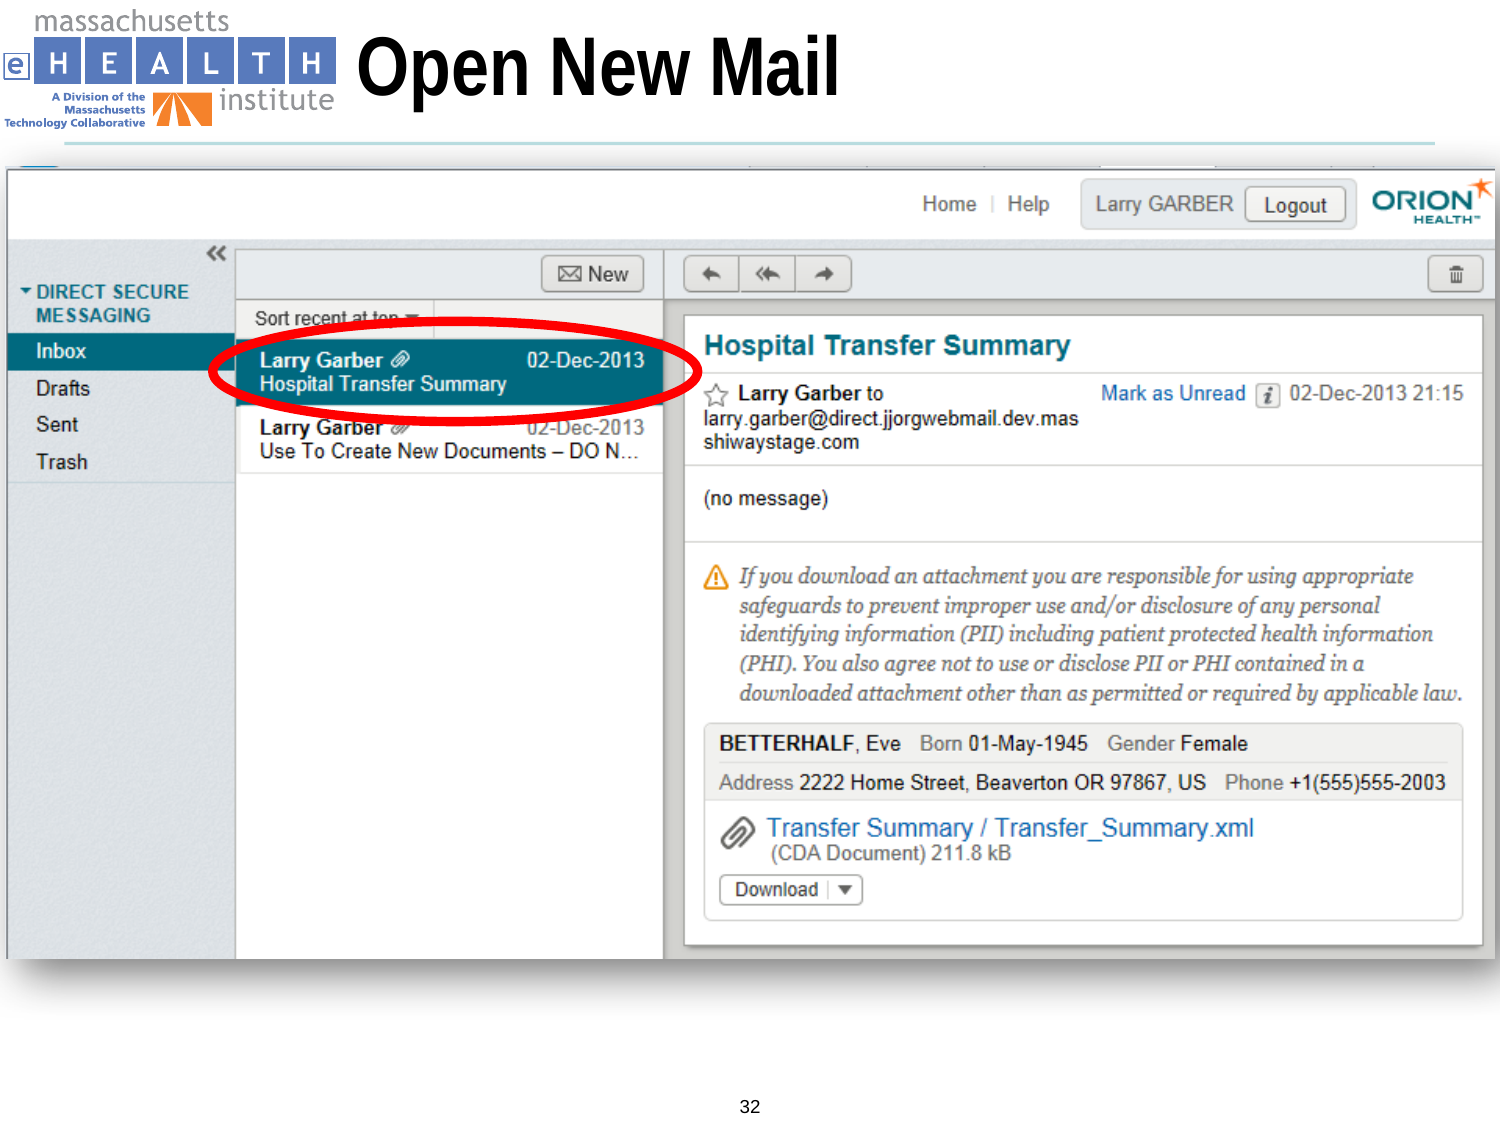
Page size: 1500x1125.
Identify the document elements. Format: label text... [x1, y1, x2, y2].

picture [5, 166, 1495, 959]
slide_number 32 [712, 1087, 788, 1113]
title Open New Mail [341, 0, 1500, 125]
